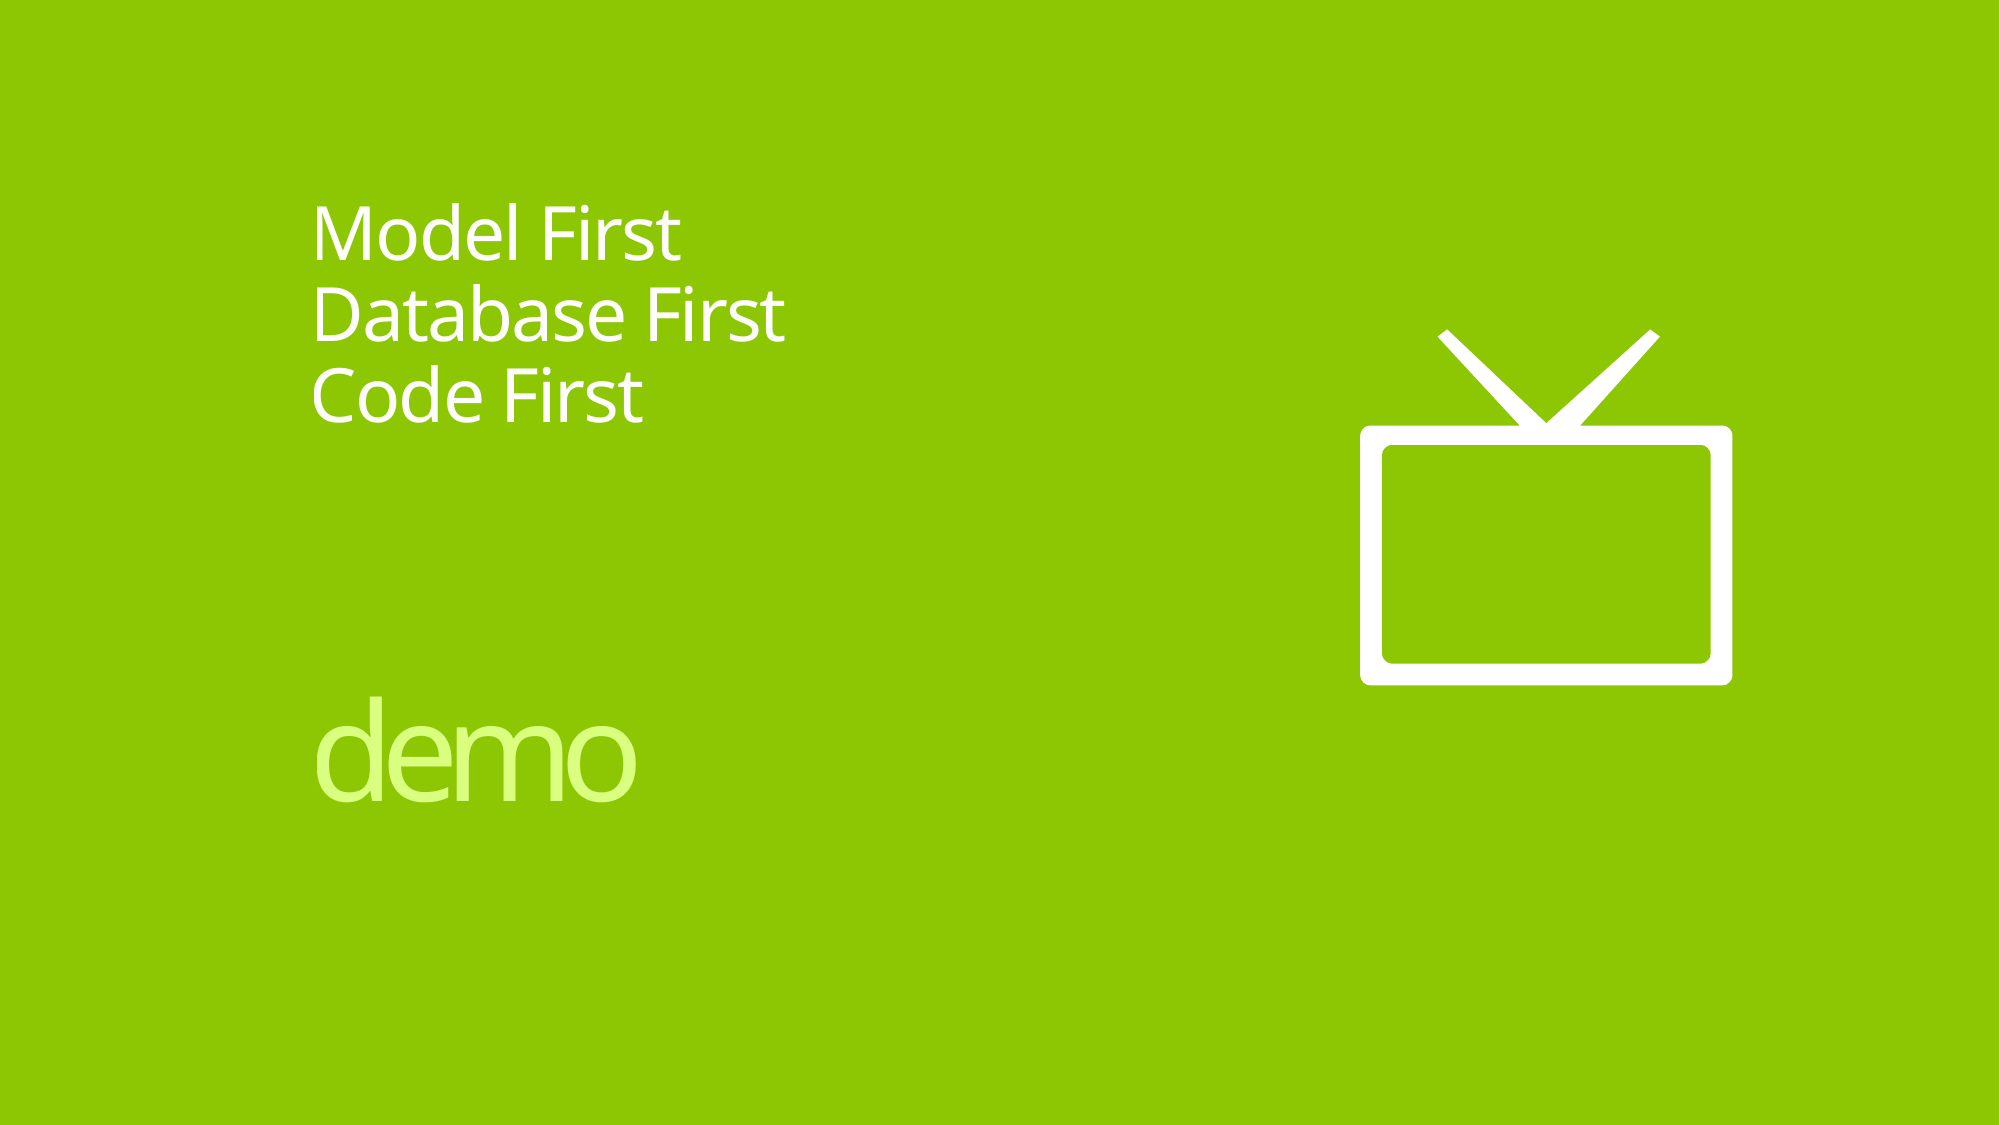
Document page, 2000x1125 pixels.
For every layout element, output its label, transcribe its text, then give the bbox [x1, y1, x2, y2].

list demo [309, 682, 1766, 892]
title Model First Database First Code First [309, 237, 1000, 488]
